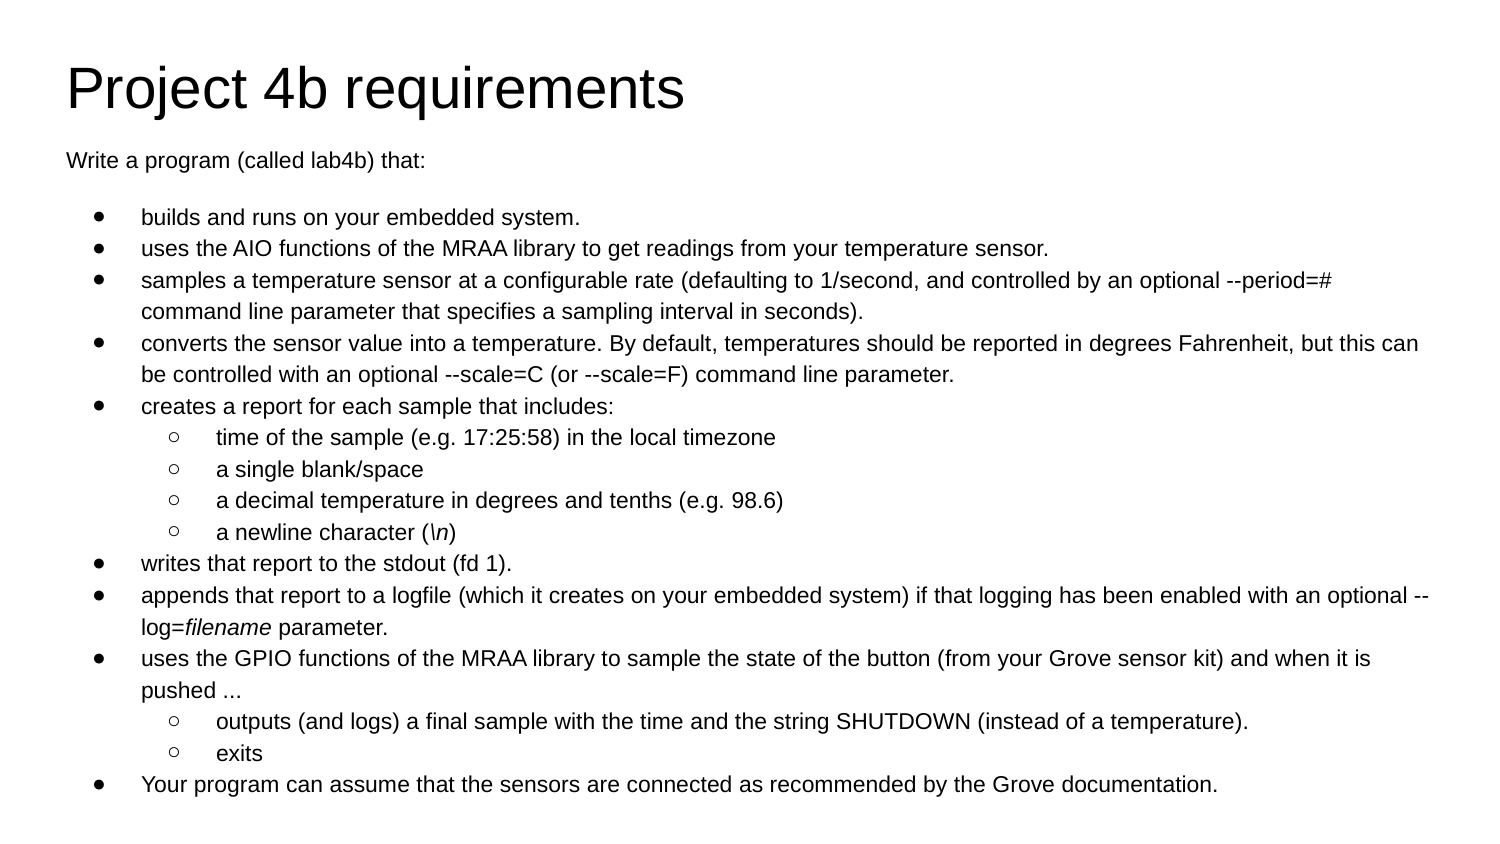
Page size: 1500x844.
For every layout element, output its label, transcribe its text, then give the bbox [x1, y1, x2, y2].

list Write a program (called lab4b) that: builds and runs on your embedded system. uses the AIO functions of the MRAA library to get readings from your temperature sensor. samples a temperature sensor at a configurable rate (defaulting to 1/second, and controlled by an optional --period=# command line parameter that specifies a sampling interval in seconds). converts the sensor value into a temperature. By default, temperatures should be reported in degrees Fahrenheit, but this can be controlled with an optional --scale=C (or --scale=F) command line parameter. creates a report for each sample that includes: time of the sample (e.g. 17:25:58) in the local timezone a single blank/space a decimal temperature in degrees and tenths (e.g. 98.6) a newline character (\n) writes that report to the stdout (fd 1). appends that report to a logfile (which it creates on your embedded system) if that logging has been enabled with an optional --log=filename parameter. uses the GPIO functions of the MRAA library to sample the state of the button (from your Grove sensor kit) and when it is pushed ... outputs (and logs) a final sample with the time and the string SHUTDOWN (instead of a temperature). exits Your program can assume that the sensors are connected as recommended by the Grove documentation. [51, 126, 1449, 687]
title Project 4b requirements [51, 35, 1449, 126]
